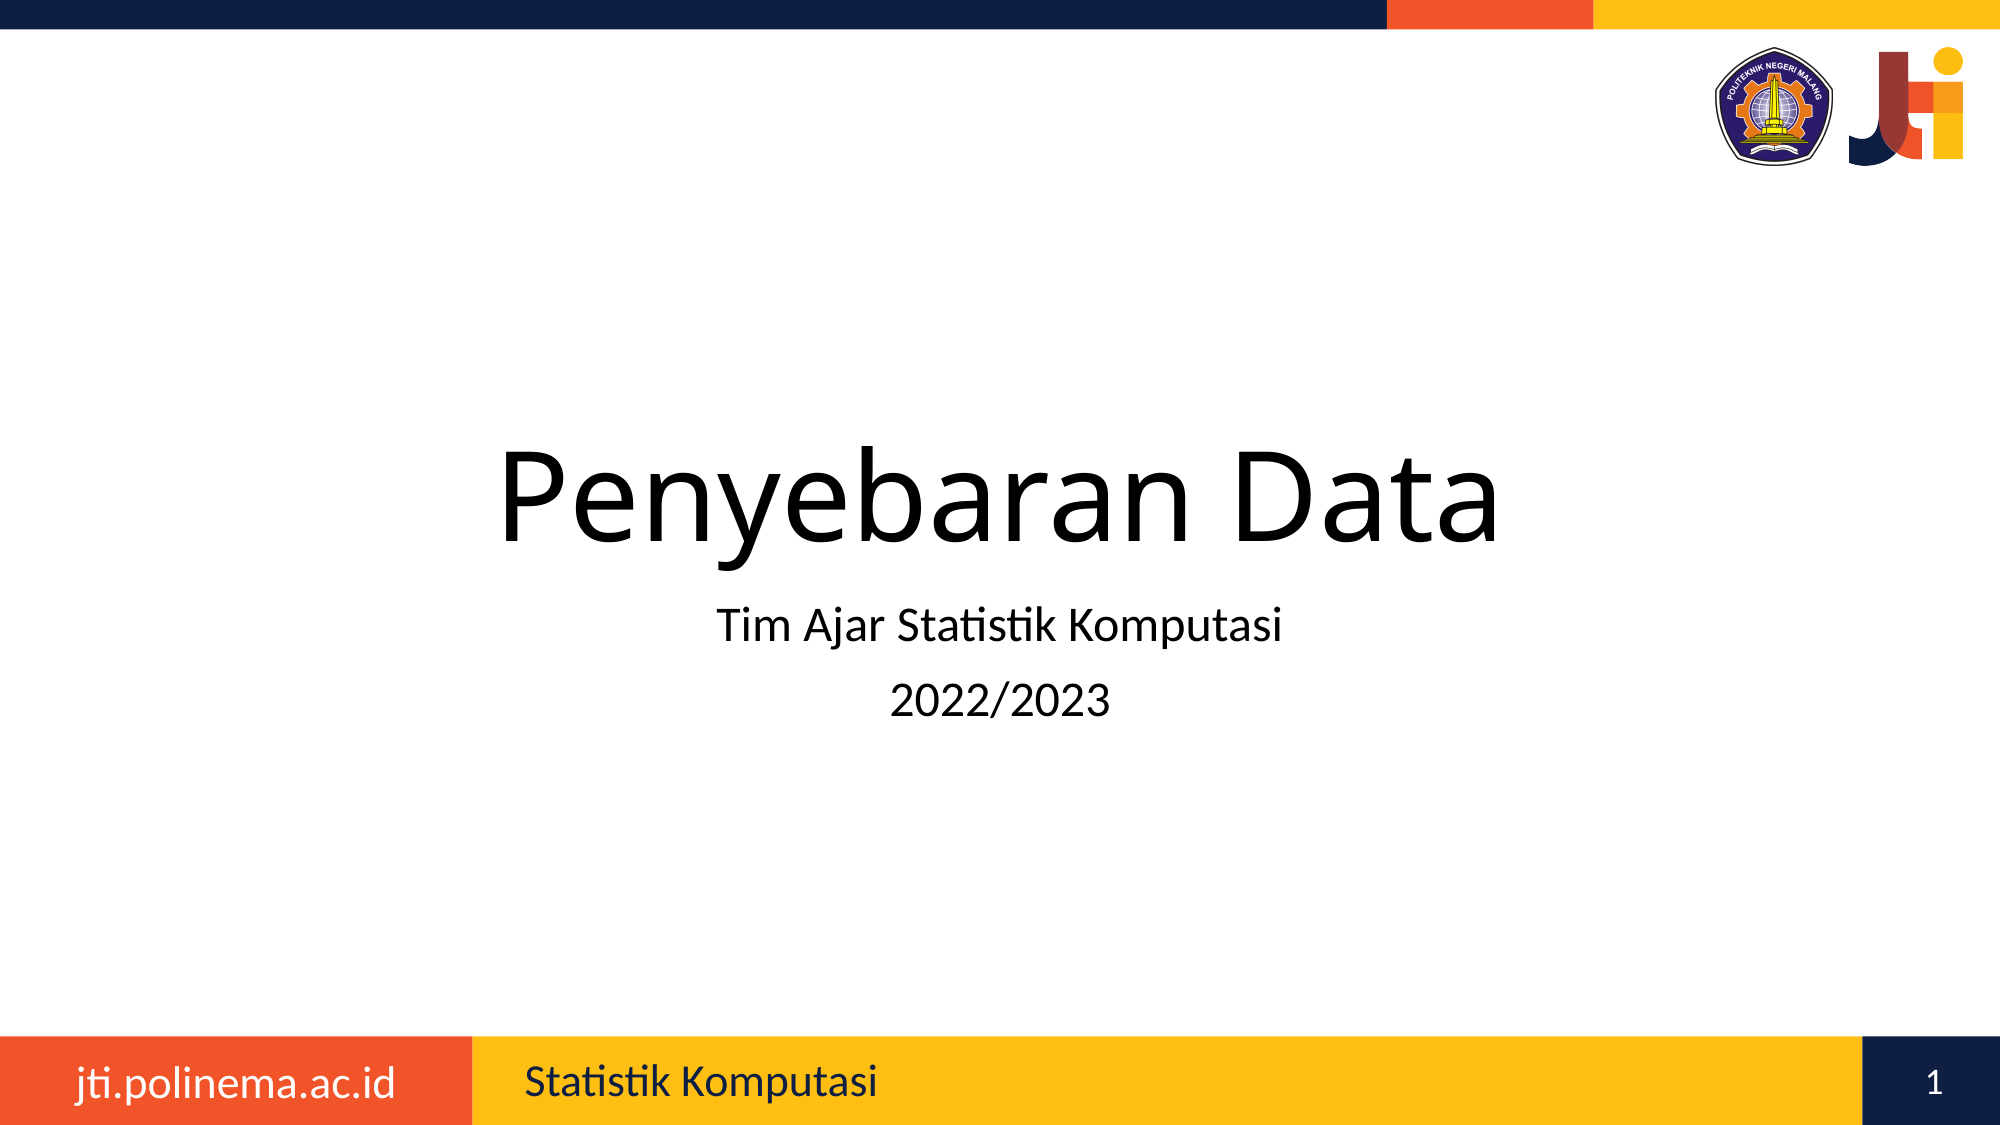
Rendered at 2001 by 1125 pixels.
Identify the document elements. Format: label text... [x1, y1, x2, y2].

subtitle Tim Ajar Statistik Komputasi 2022/2023 [249, 590, 1750, 863]
slide_number 1 [1888, 1049, 1980, 1110]
picture [1715, 47, 1833, 166]
title Penyebaran Data [249, 184, 1750, 576]
